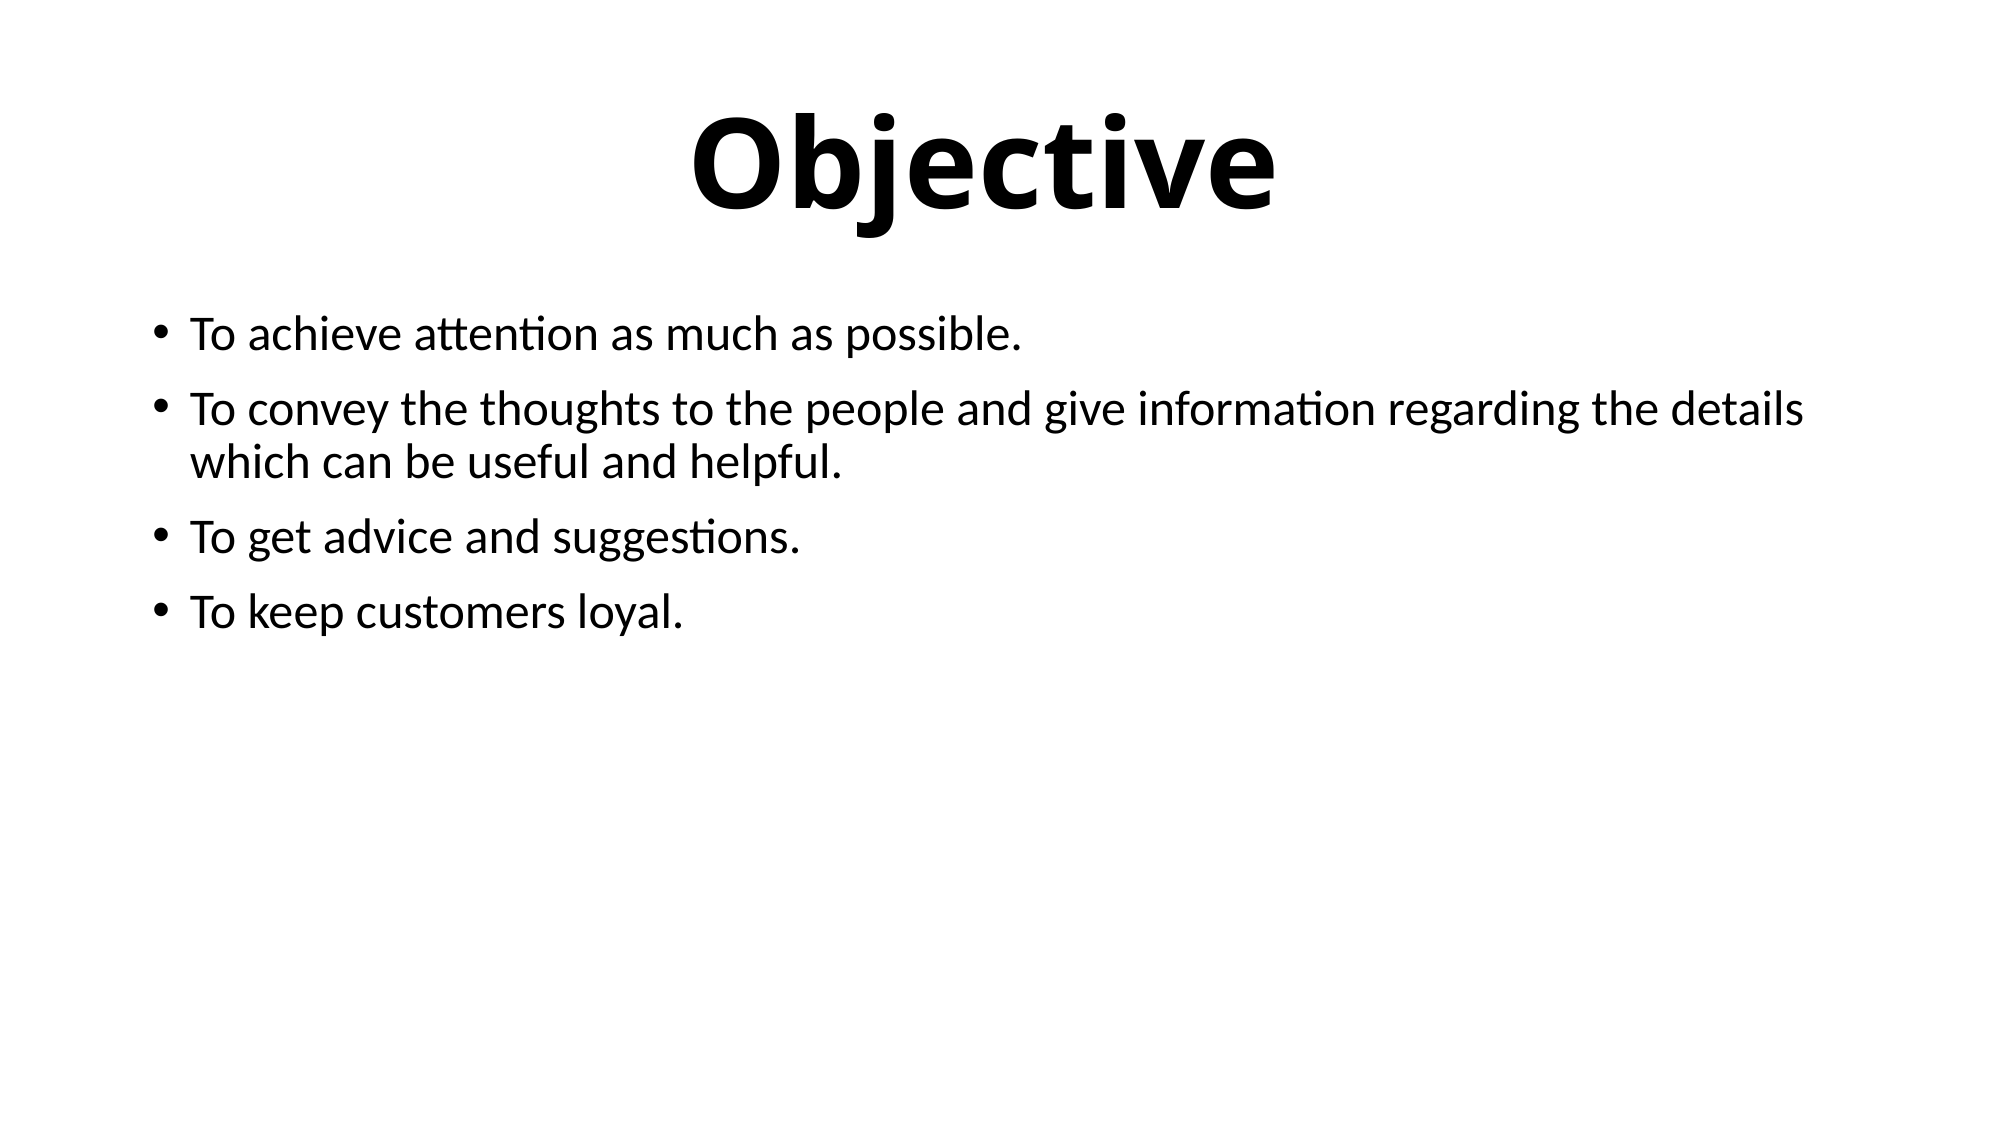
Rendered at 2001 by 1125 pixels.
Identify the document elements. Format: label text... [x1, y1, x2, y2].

title Objective [137, 59, 1863, 278]
list To achieve attention as much as possible. To convey the thoughts to the people and give information regarding the details which can be useful and helpful. To get advice and suggestions. To keep customers loyal. [137, 299, 1863, 1014]
